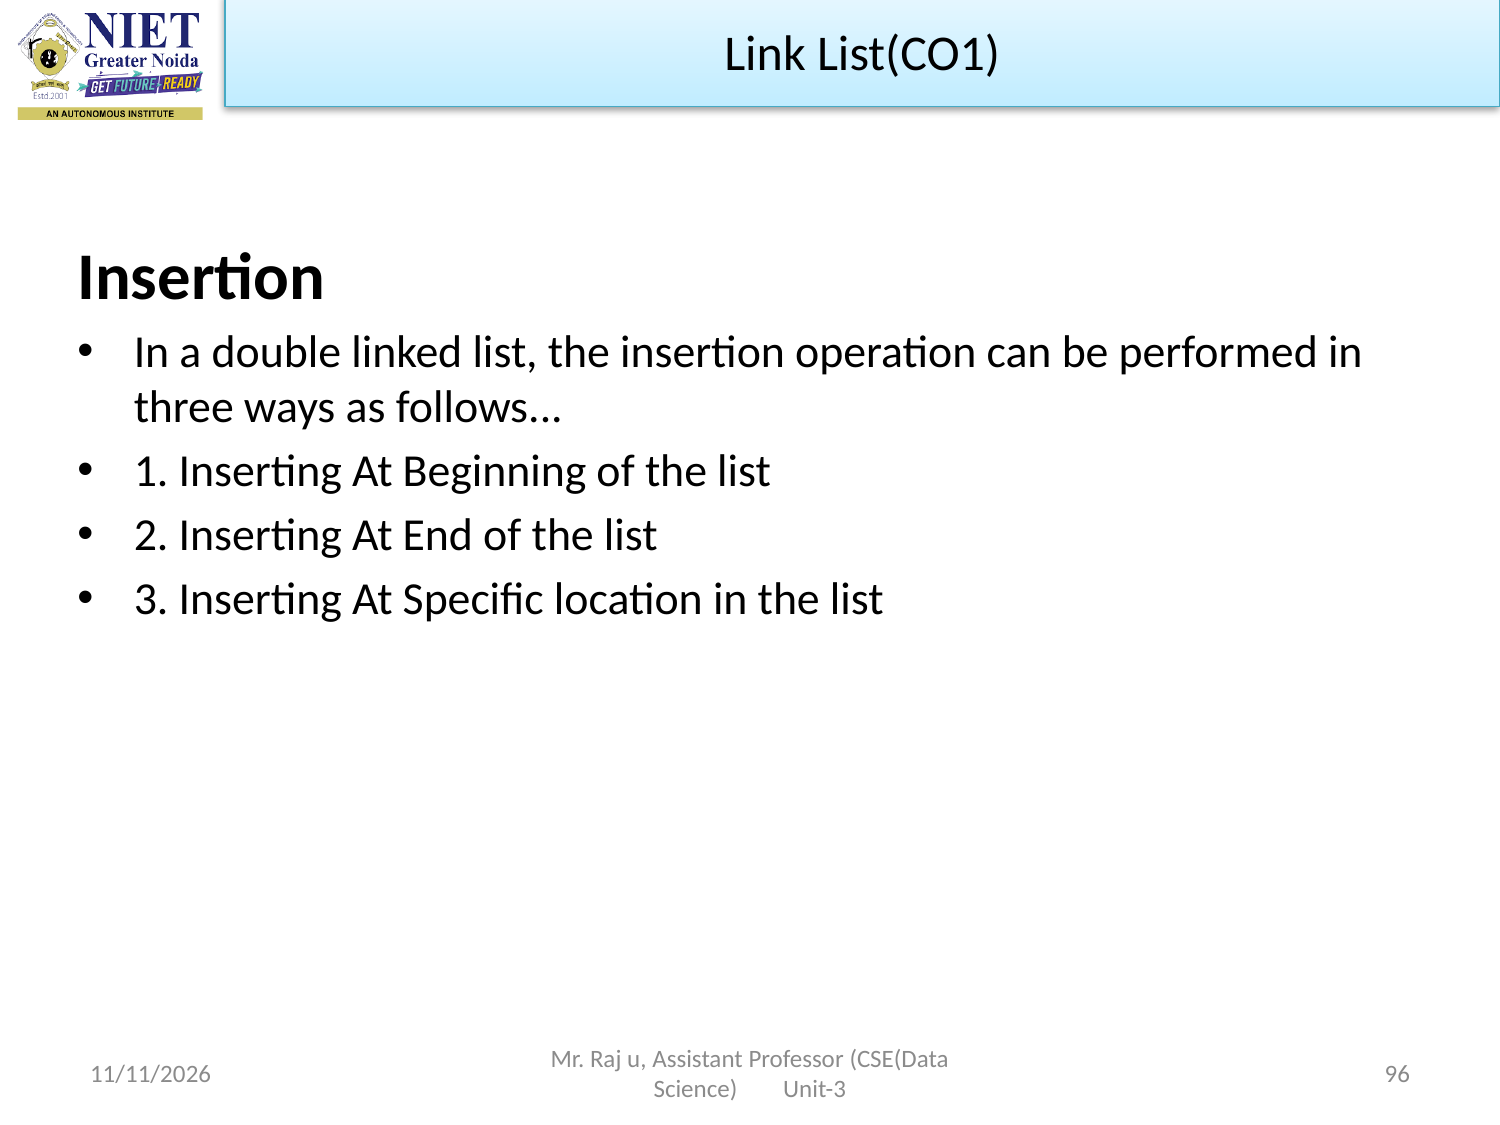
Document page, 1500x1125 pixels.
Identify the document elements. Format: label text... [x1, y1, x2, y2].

footer Mr. Raj u, Assistant Professor (CSE(Data Science) Unit-3 [512, 1042, 988, 1103]
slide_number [75, 1042, 425, 1103]
text_box Link List(CO1) [224, 0, 1500, 107]
list Insertion In a double linked list, the insertion operation can be performed in three ways as follows... 1. Inserting At Beginning of the list 2. Inserting At End of the list 3. Inserting At Specific location in the list [62, 224, 1413, 1049]
slide_number 96 [1074, 1042, 1425, 1103]
picture [17, 13, 204, 120]
